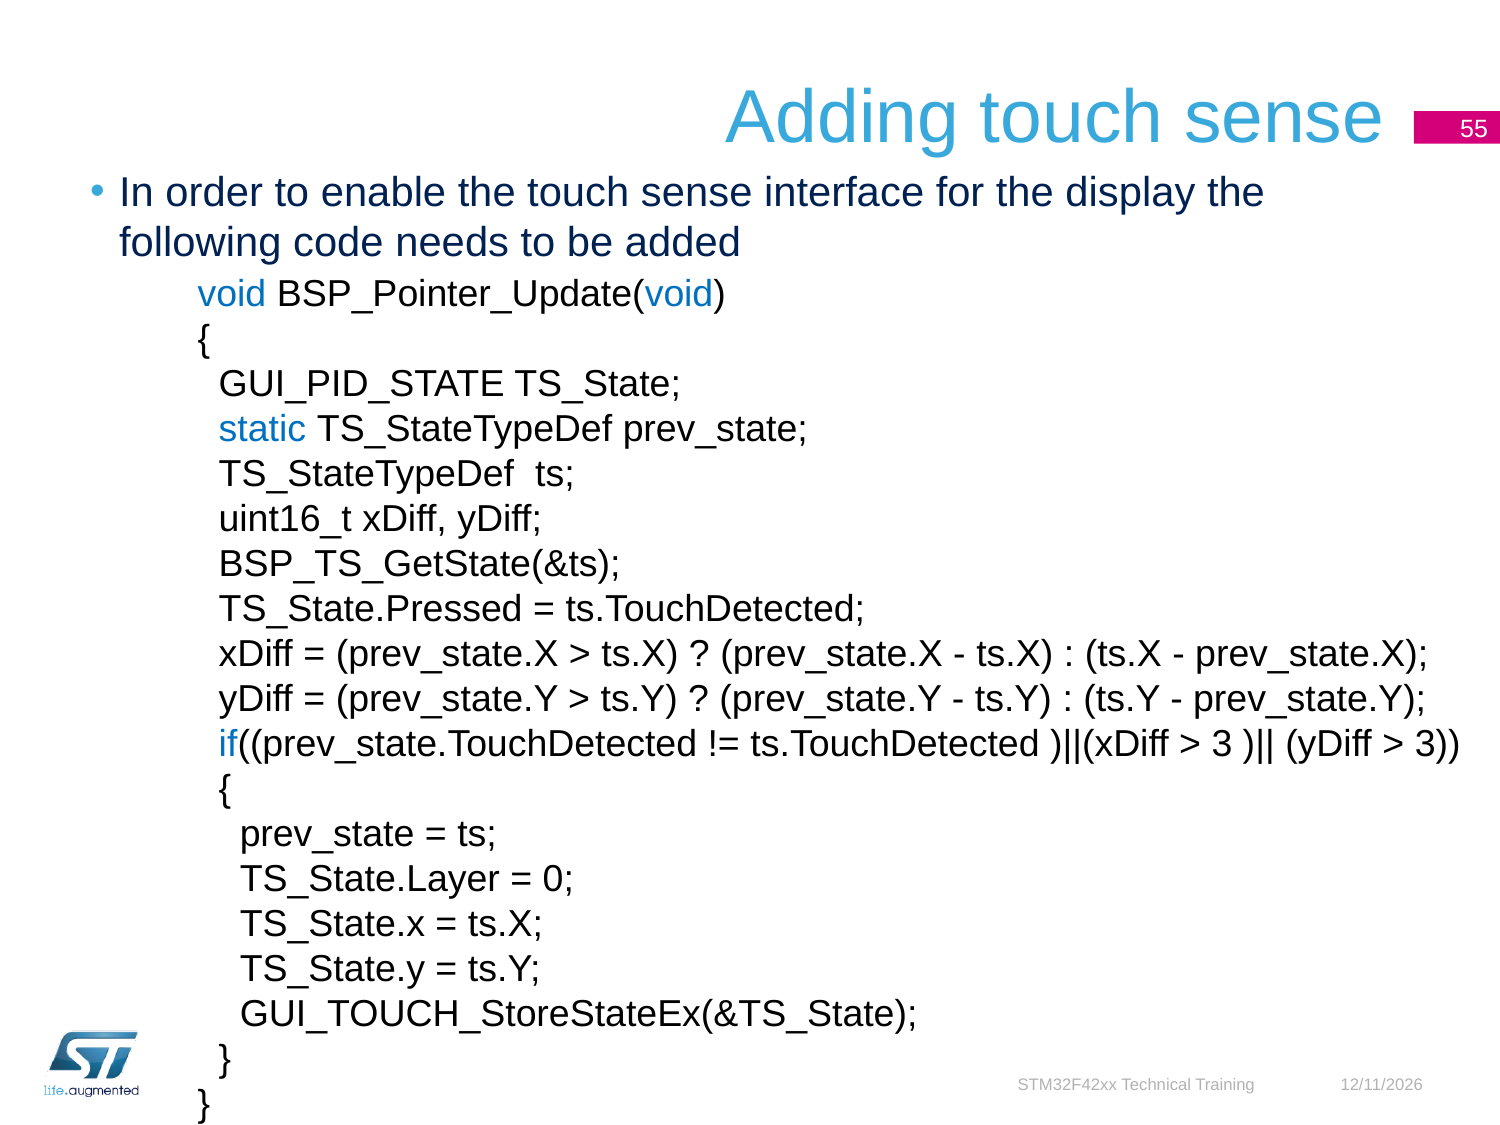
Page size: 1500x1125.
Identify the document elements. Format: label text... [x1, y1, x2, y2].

slide_number 55 [1413, 111, 1500, 144]
title Adding touch sense [74, 18, 1400, 157]
text_box void BSP_Pointer_Update(void) { GUI_PID_STATE TS_State; static TS_StateTypeDef prev_state; TS_StateTypeDef ts; uint16_t xDiff, yDiff; BSP_TS_GetState(&ts); TS_State.Pressed = ts.TouchDetected; xDiff = (prev_state.X > ts.X) ? (prev_state.X - ts.X) : (ts.X - prev_state.X); yDiff = (prev_state.Y > ts.Y) ? (prev_state.Y - ts.Y) : (ts.Y - prev_state.Y); if((prev_state.TouchDetected != ts.TouchDetected )||(xDiff > 3 )|| (yDiff > 3)) { prev_state = ts; TS_State.Layer = 0; TS_State.x = ts.X; TS_State.y = ts.Y; GUI_TOUCH_StoreStateEx(&TS_State); } } [183, 261, 1500, 1125]
picture [36, 1022, 147, 1103]
list In order to enable the touch sense interface for the display the following code needs to be added [74, 157, 1426, 274]
